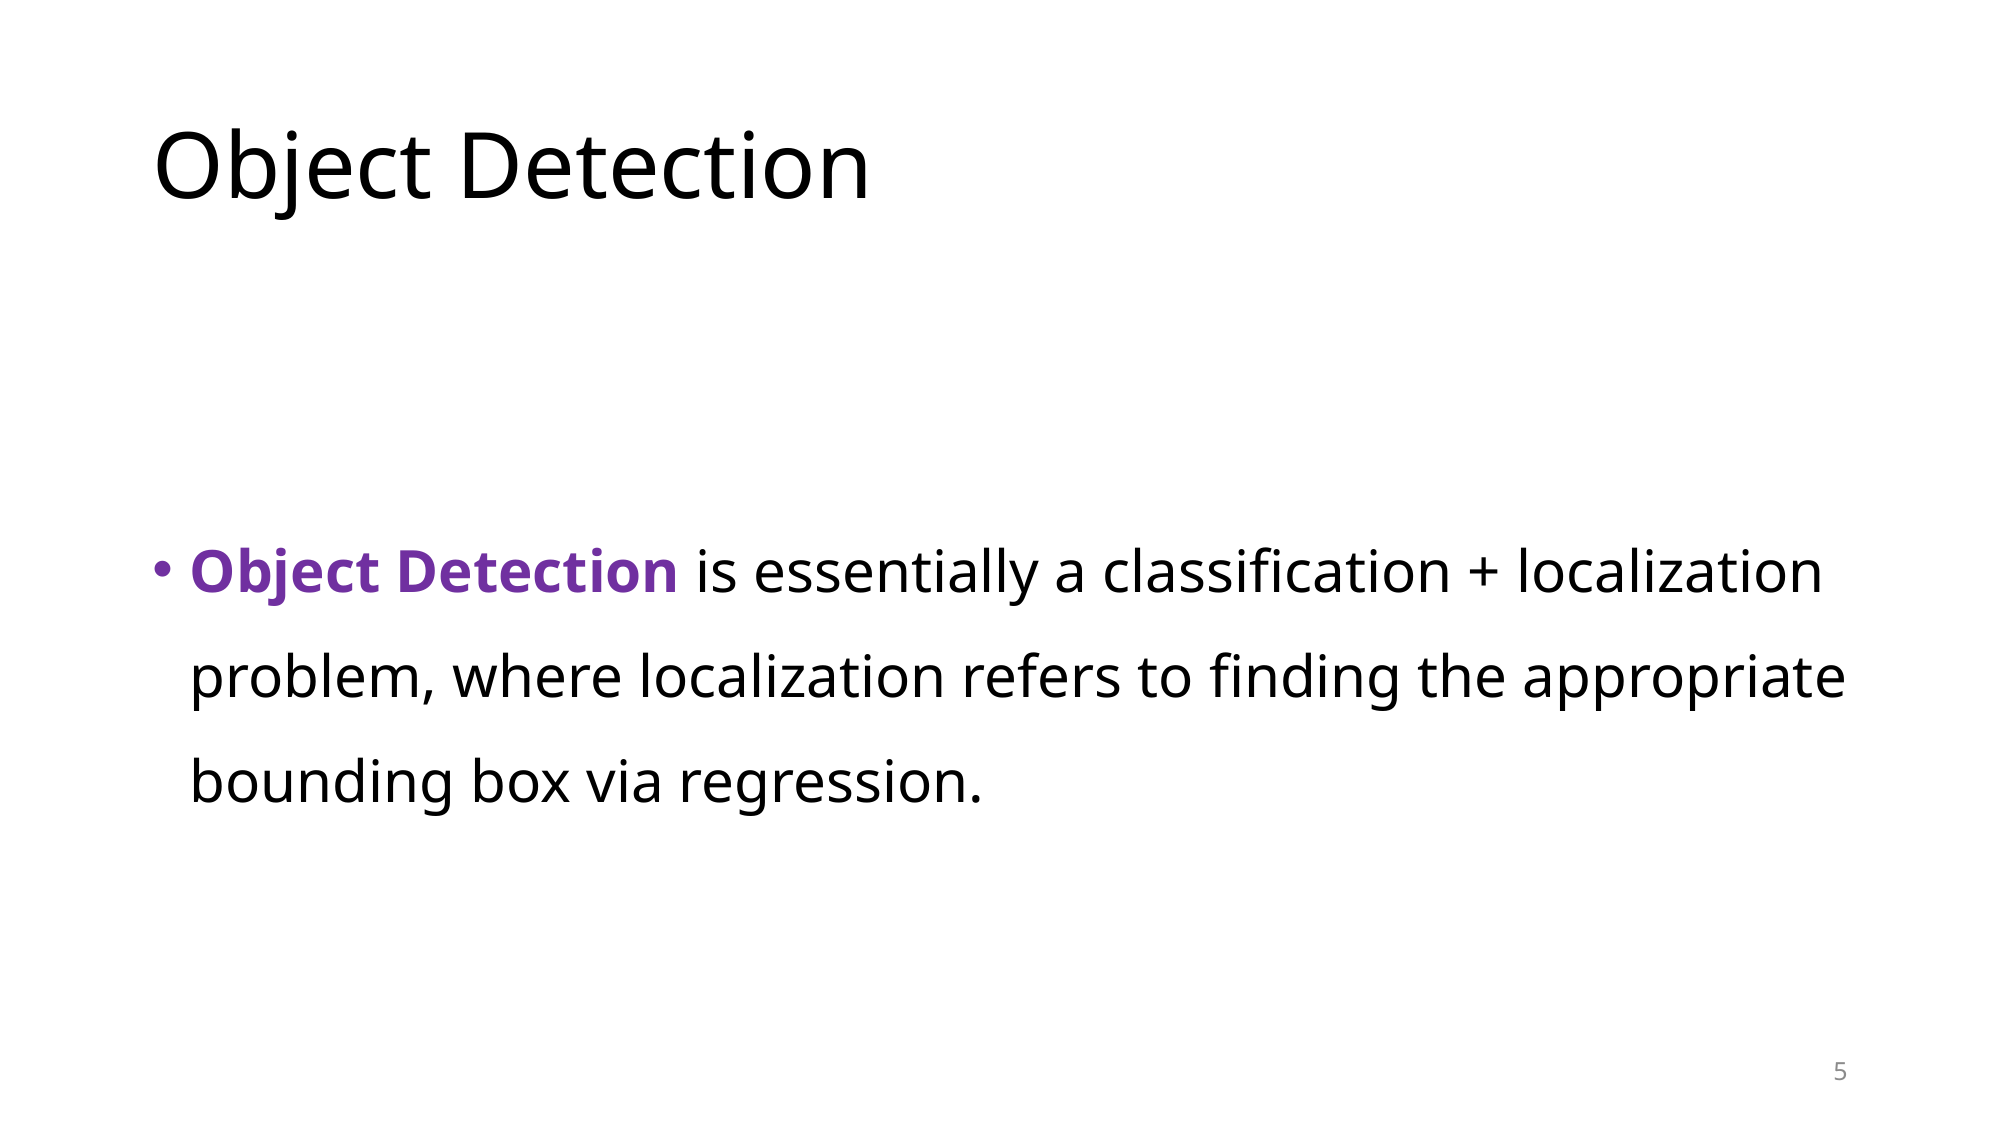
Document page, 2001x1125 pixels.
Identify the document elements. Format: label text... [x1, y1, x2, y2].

list Object Detection is essentially a classification + localization problem, where localization refers to finding the appropriate bounding box via regression. [137, 299, 1863, 1014]
title Object Detection [137, 59, 1863, 278]
slide_number 5 [1412, 1042, 1863, 1103]
